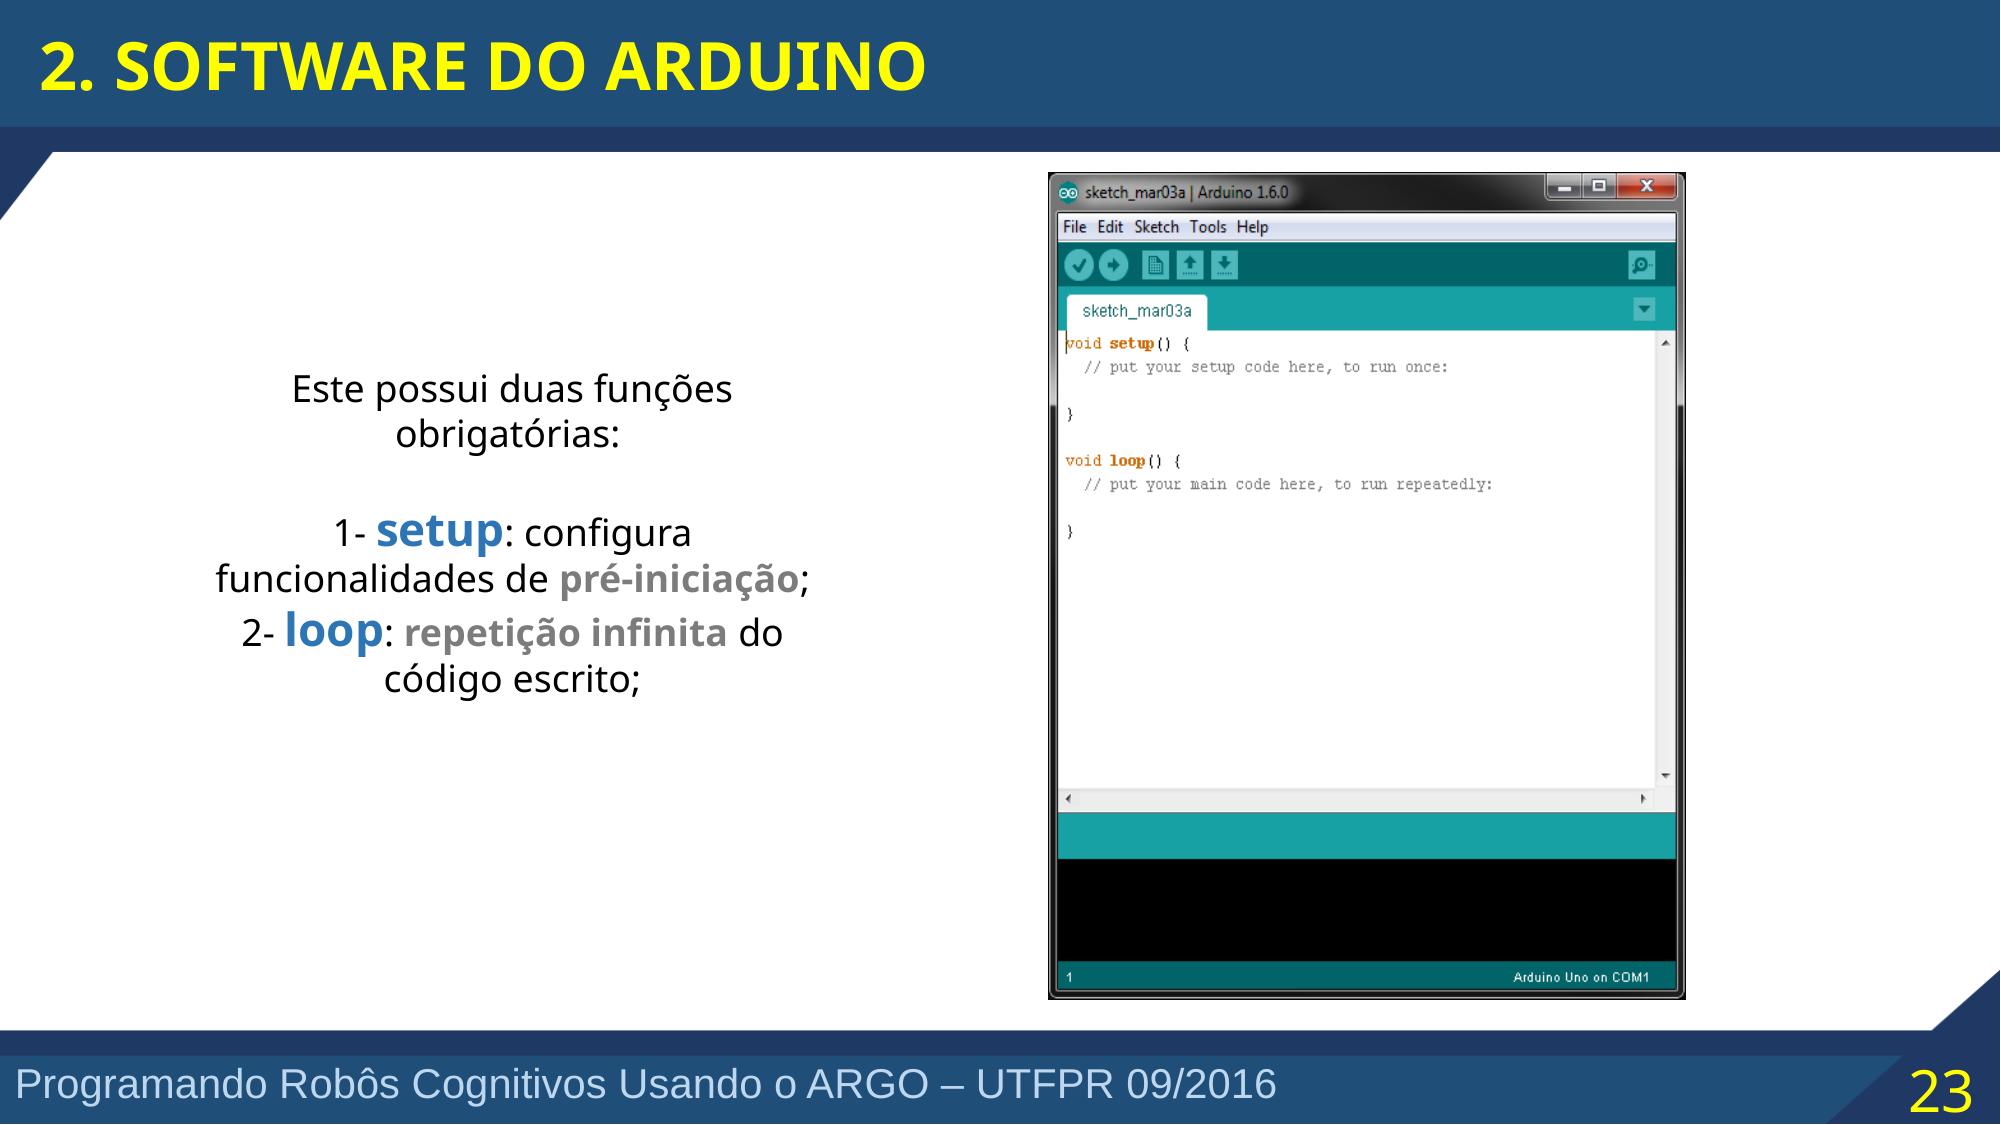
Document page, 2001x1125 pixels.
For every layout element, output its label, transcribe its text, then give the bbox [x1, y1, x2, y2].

text_box 2. SOFTWARE DO ARDUINO [24, 16, 1506, 112]
text_box Este possui duas funções obrigatórias: 1- setup: configura funcionalidades de pré-iniciação; 2- loop: repetição infinita do código escrito; [176, 357, 849, 753]
picture [0, 0, 2000, 1124]
